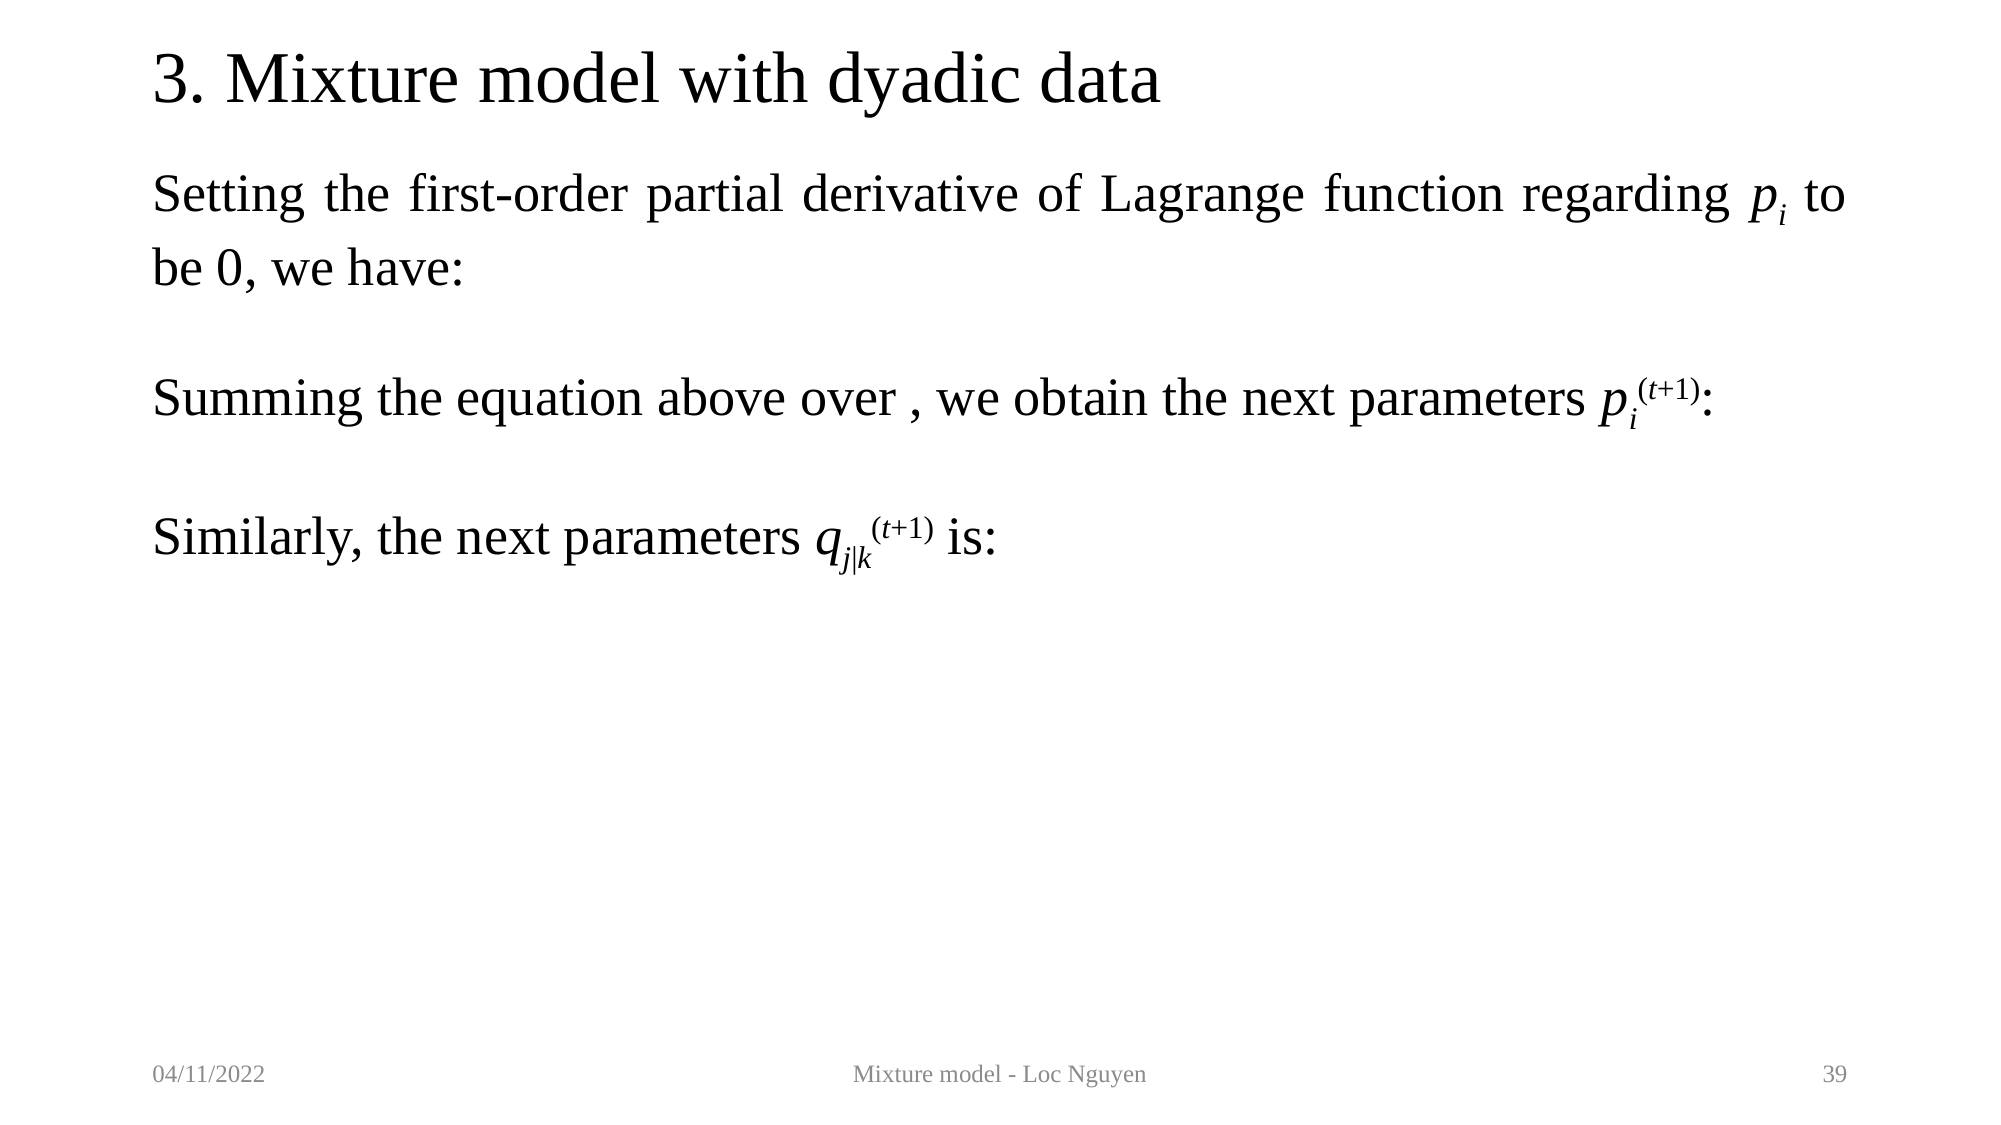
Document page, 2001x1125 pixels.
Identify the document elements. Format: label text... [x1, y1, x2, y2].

footer Mixture model - Loc Nguyen [662, 1042, 1338, 1103]
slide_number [137, 1042, 588, 1103]
title 3. Mixture model with dyadic data [137, 19, 1863, 128]
slide_number 39 [1412, 1042, 1863, 1103]
